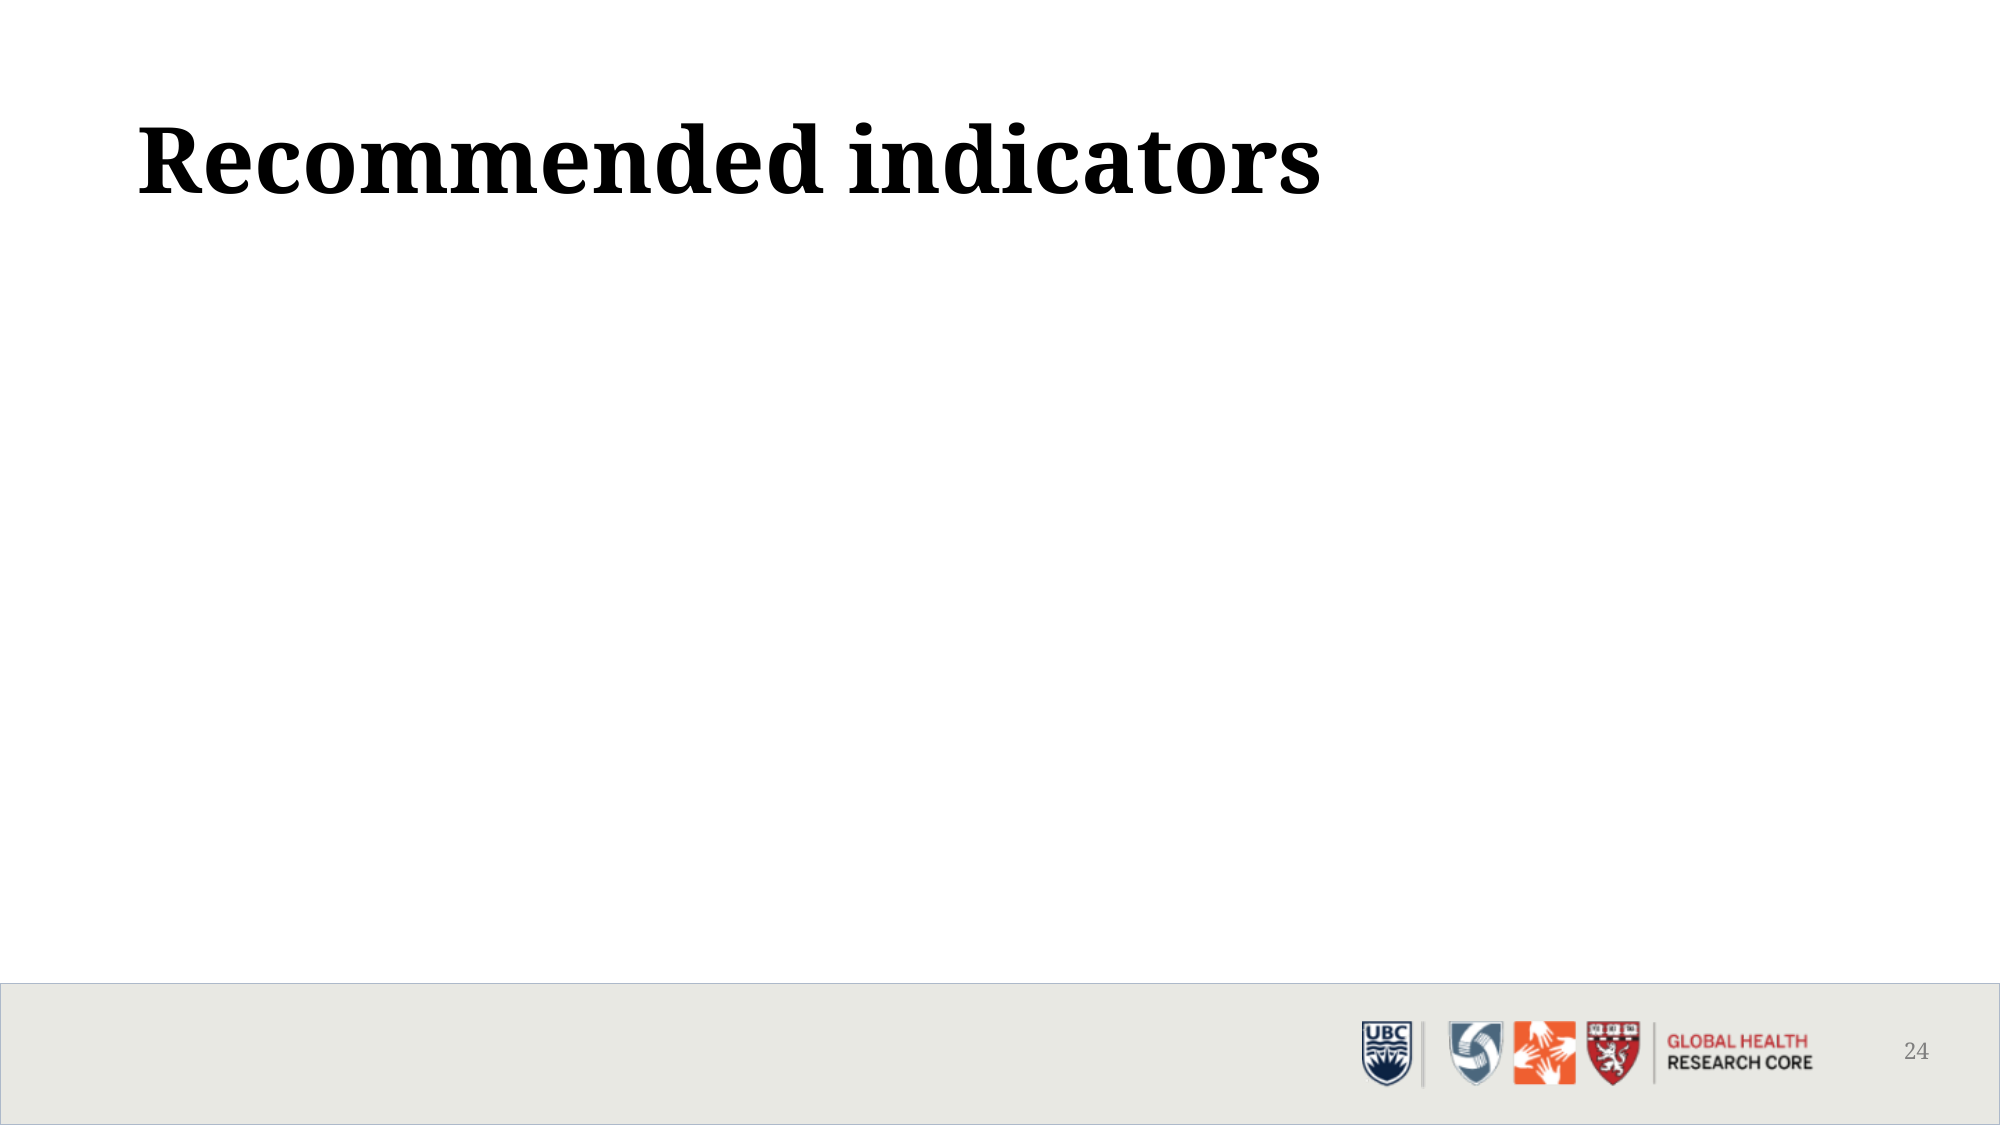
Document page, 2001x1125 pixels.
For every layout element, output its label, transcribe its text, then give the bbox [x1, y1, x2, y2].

picture [1362, 1021, 1859, 1114]
title Recommended indicators [137, 59, 1863, 221]
